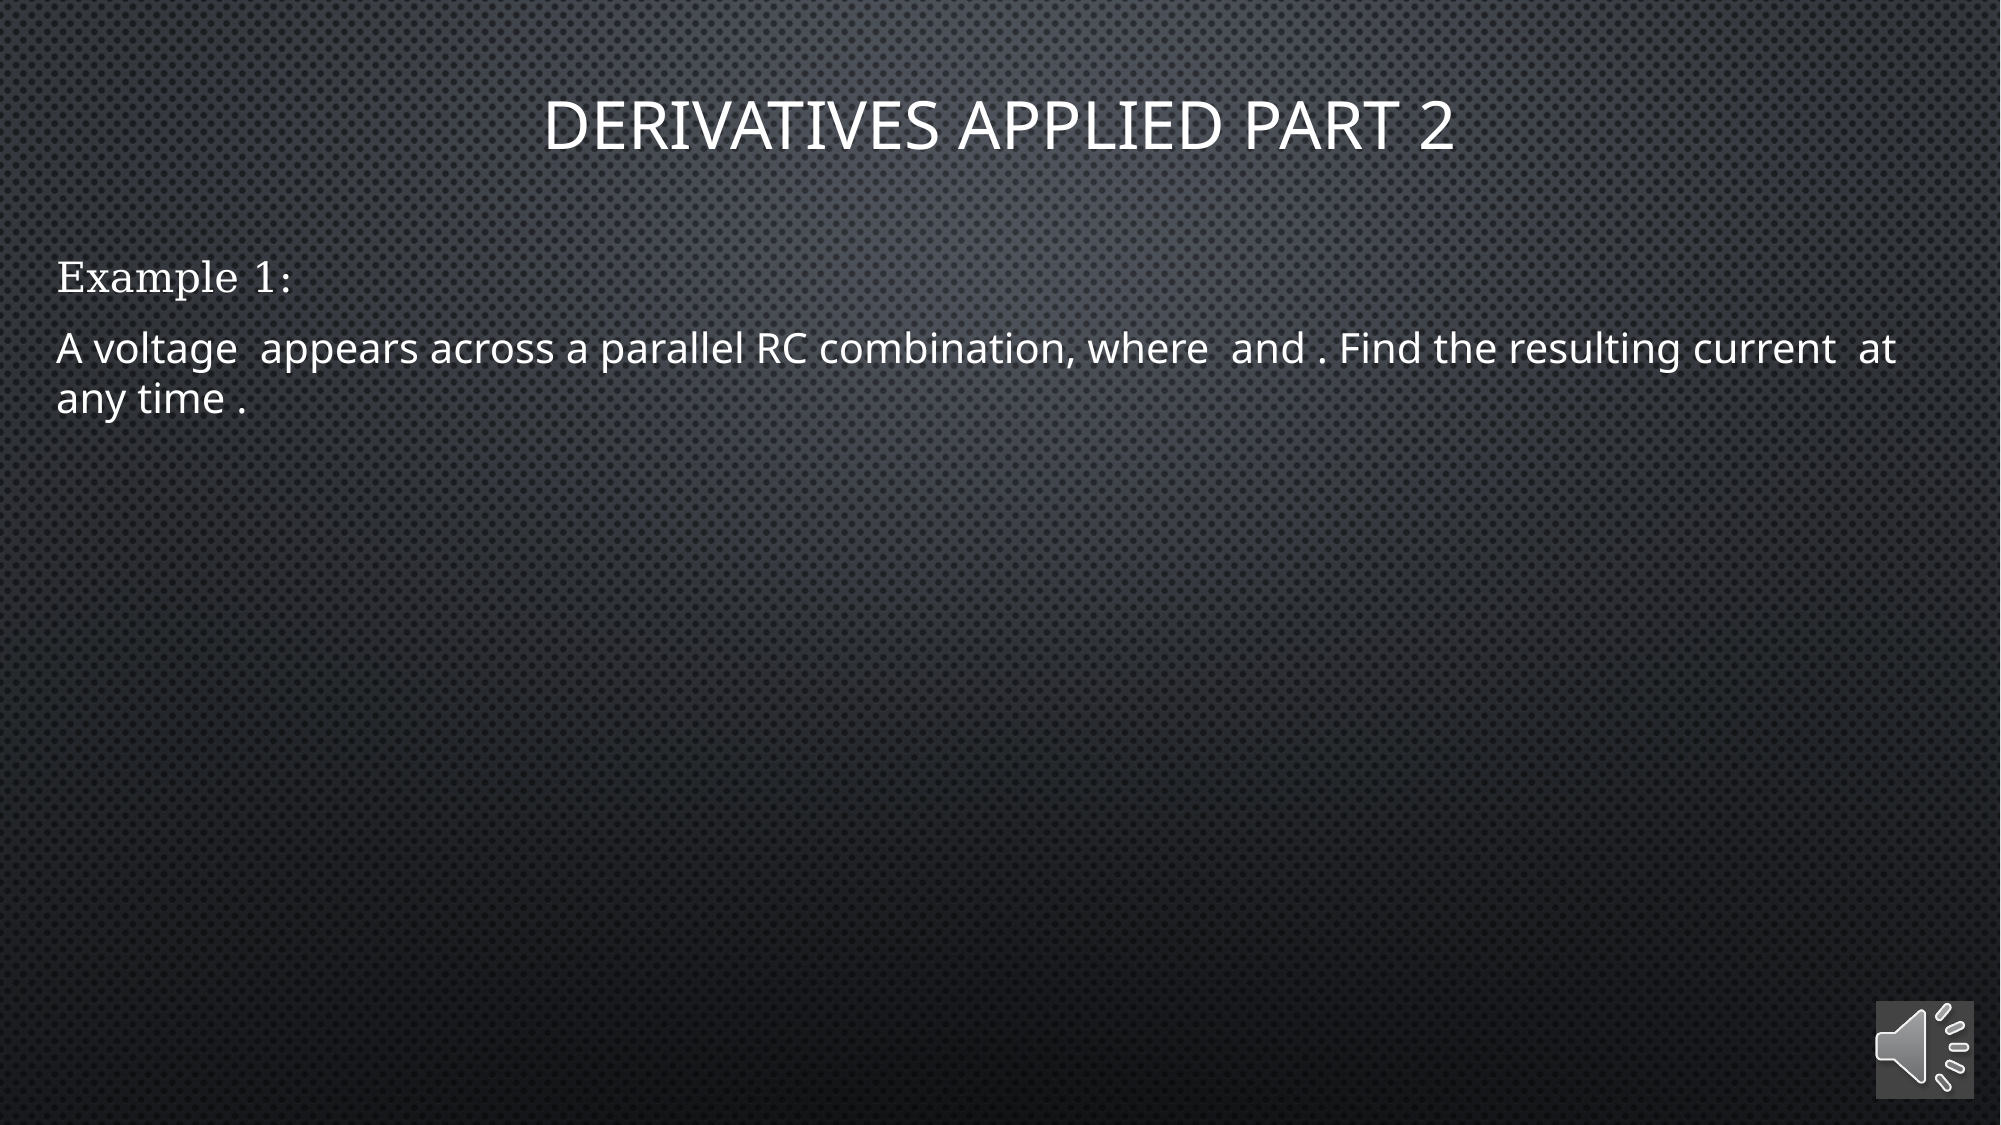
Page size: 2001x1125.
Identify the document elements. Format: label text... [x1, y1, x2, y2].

picture [1874, 999, 1976, 1101]
title Derivatives applied Part 2 [82, 22, 1918, 223]
